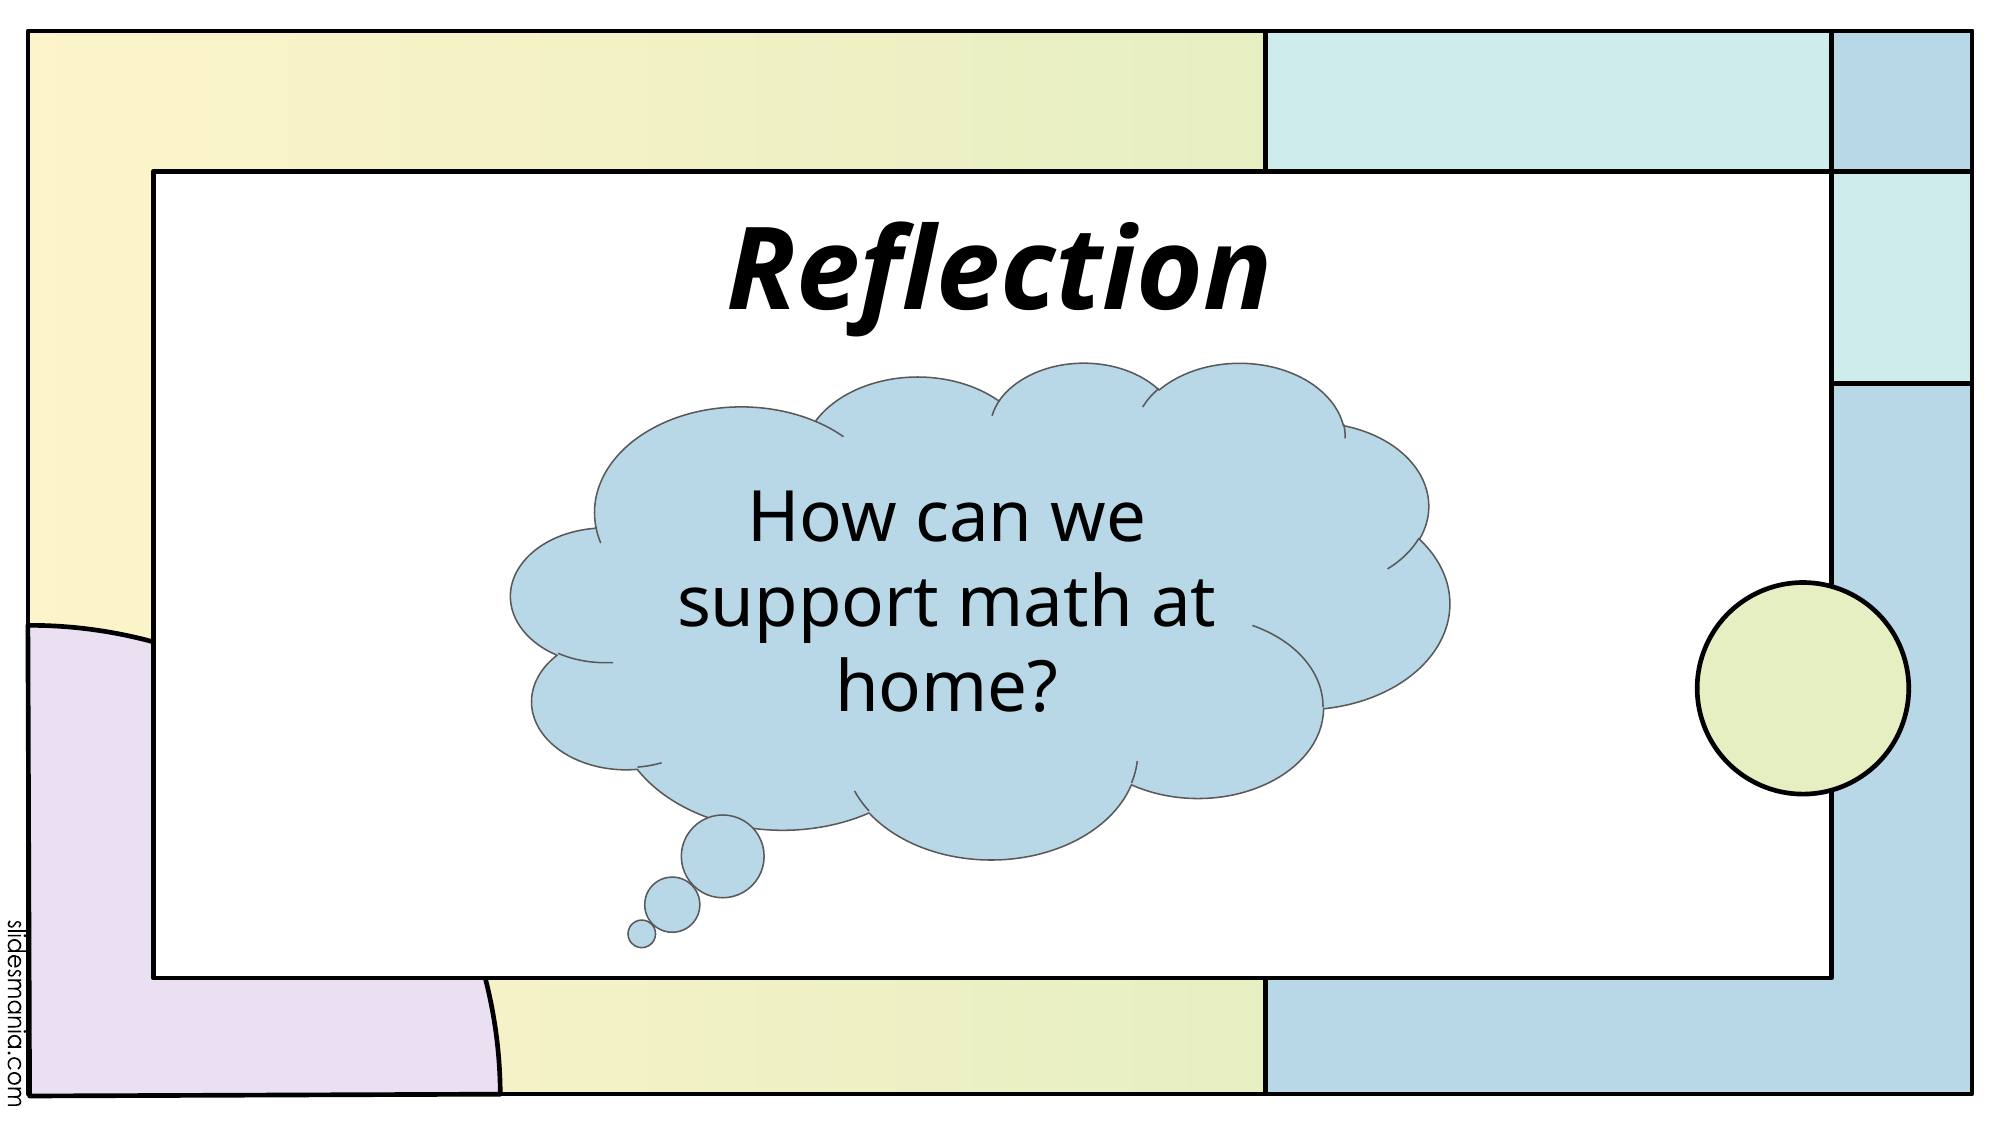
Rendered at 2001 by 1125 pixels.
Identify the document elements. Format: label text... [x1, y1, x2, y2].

title Reflection [176, 145, 1824, 384]
text_box How can we support math at home? [510, 363, 1450, 948]
